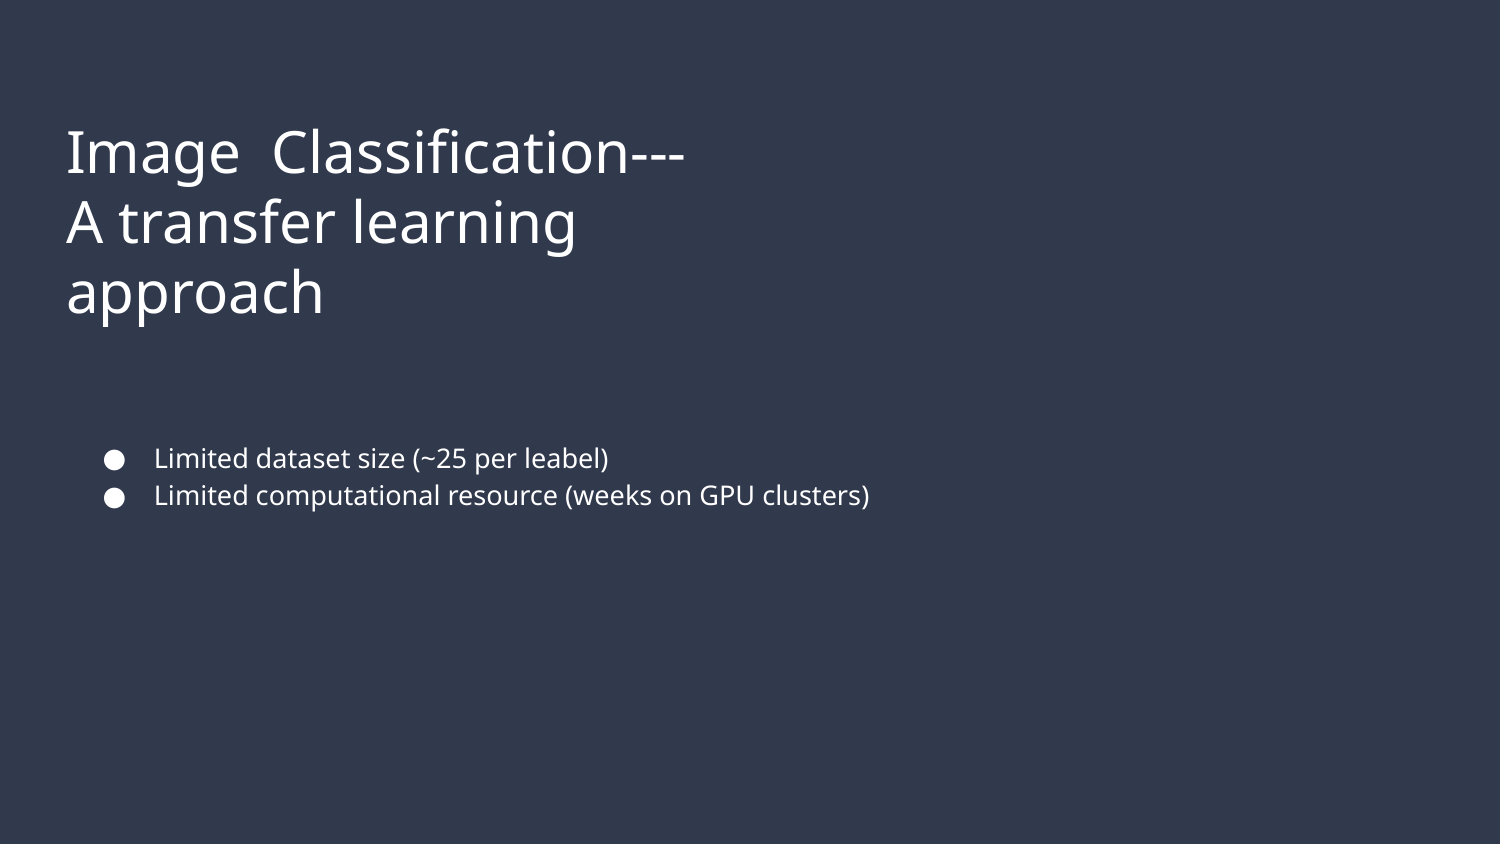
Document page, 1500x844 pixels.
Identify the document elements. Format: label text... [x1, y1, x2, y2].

title Image Classification--- A transfer learning approach [51, 136, 927, 341]
list Limited dataset size (~25 per leabel) Limited computational resource (weeks on GPU clusters) [63, 355, 927, 706]
